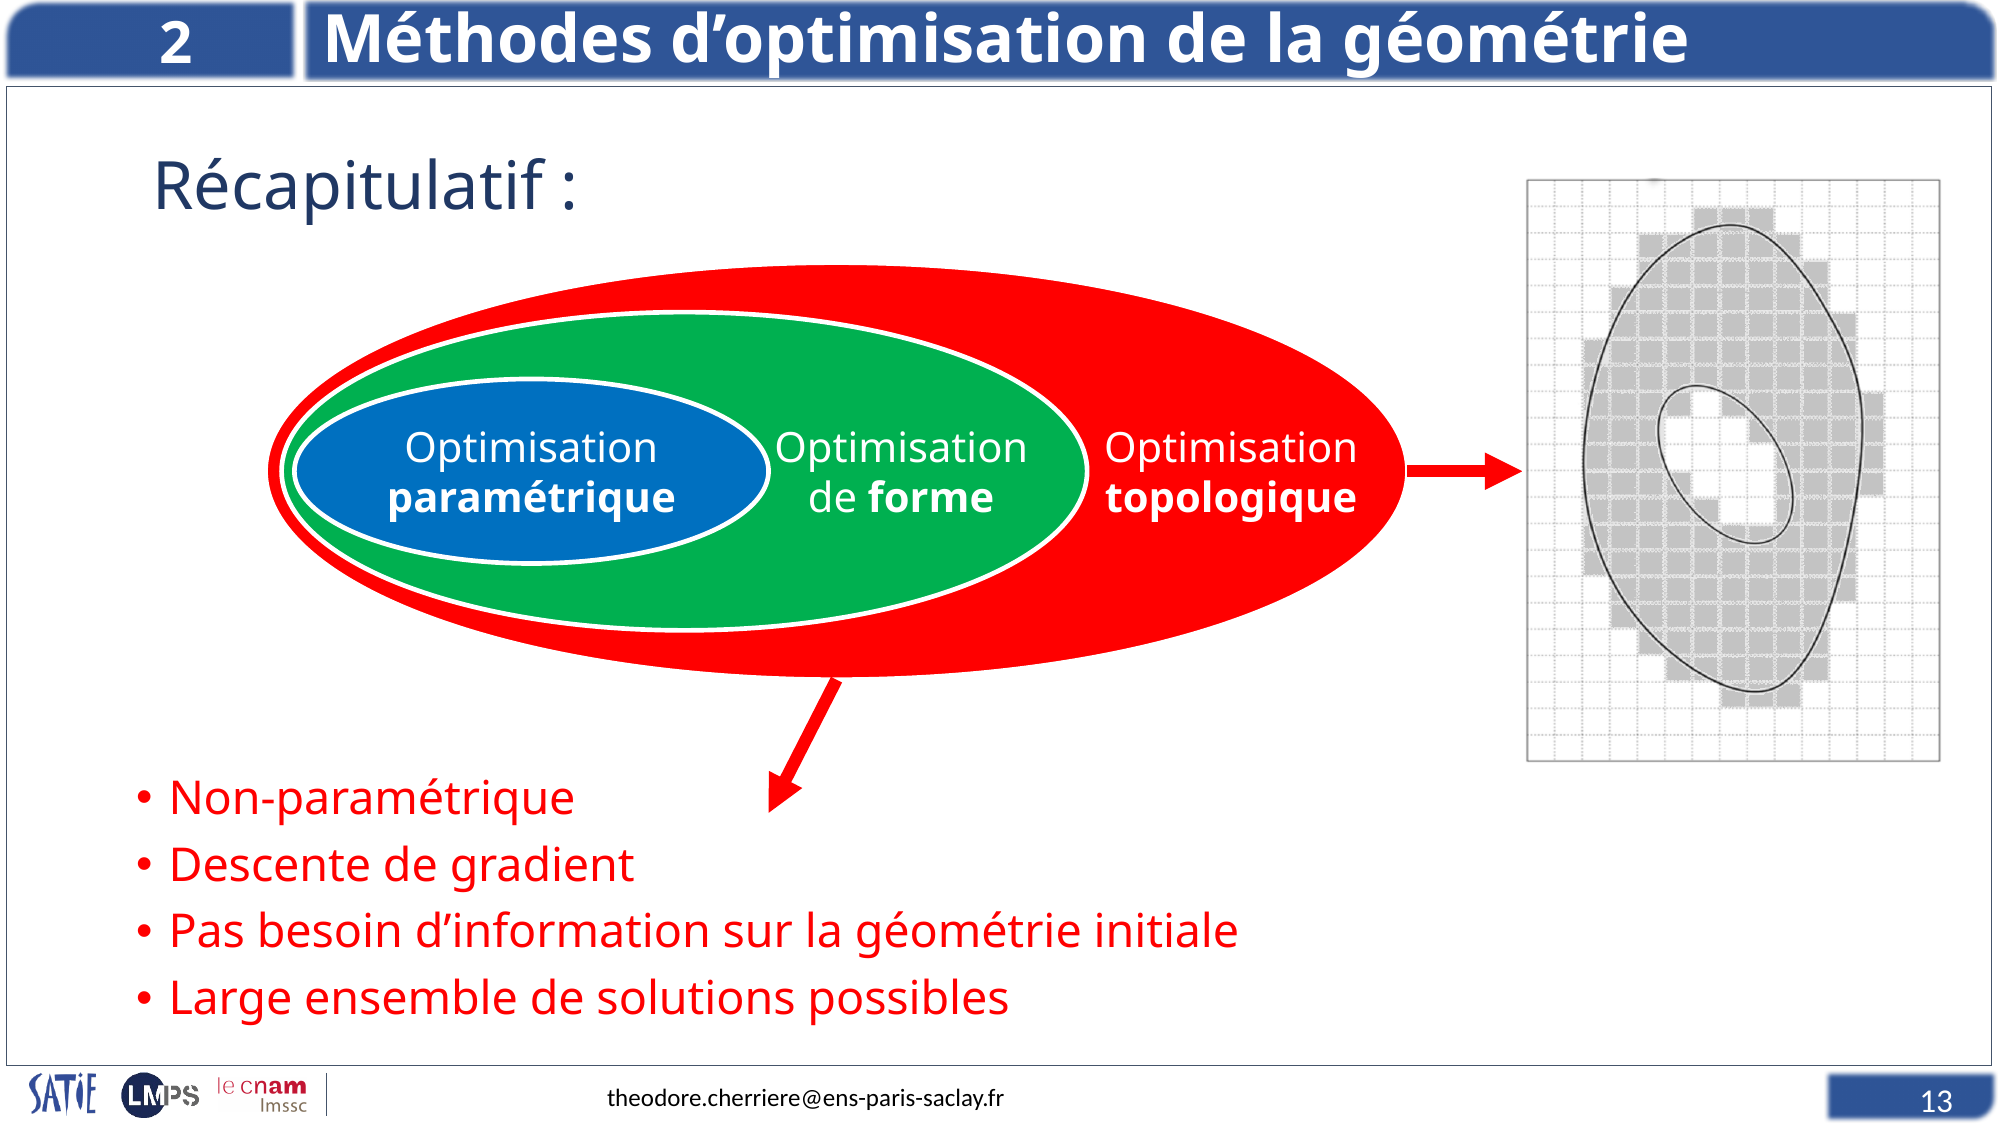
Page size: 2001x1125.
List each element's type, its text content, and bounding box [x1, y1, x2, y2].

text_box Optimisation topologique [1075, 413, 1387, 528]
list 2 [55, 5, 297, 84]
picture [1522, 175, 1945, 767]
text_box Optimisation paramétrique [293, 377, 770, 565]
title Méthodes d’optimisation de la géométrie [307, 0, 1945, 83]
text_box [264, 261, 1409, 681]
picture [29, 1072, 96, 1116]
text_box Récapitulatif : [137, 144, 650, 233]
picture [218, 1077, 307, 1112]
picture [121, 1072, 201, 1118]
text_box Optimisation de forme [745, 413, 1057, 528]
text_box Non-paramétrique Descente de gradient Pas besoin d’information sur la géométrie initiale Large ensemble de solutions possibles [121, 766, 1433, 1034]
text_box [280, 311, 1075, 632]
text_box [768, 679, 837, 813]
slide_number 13 [1870, 1068, 1968, 1125]
